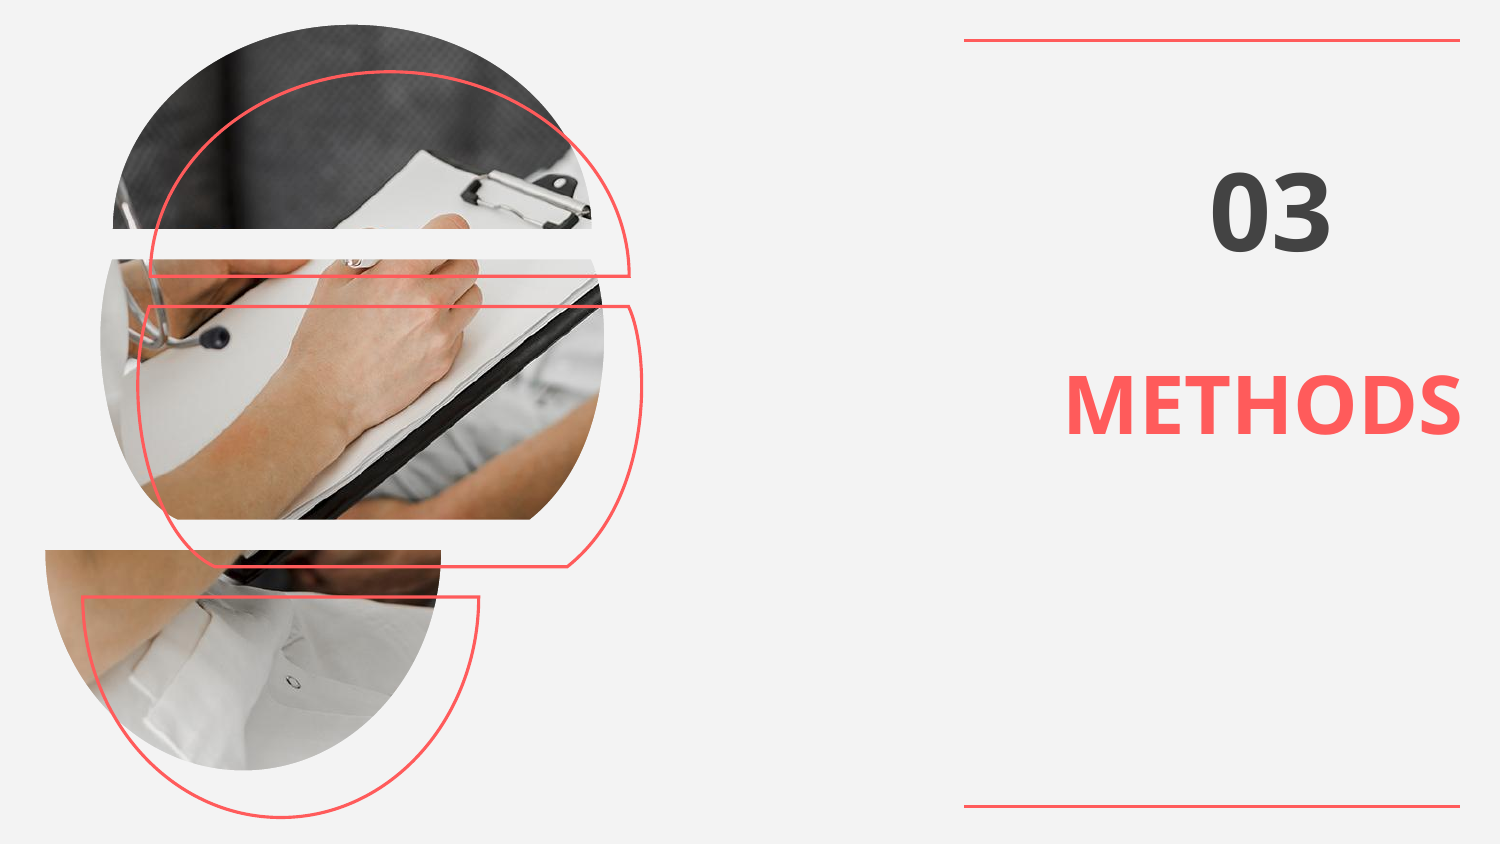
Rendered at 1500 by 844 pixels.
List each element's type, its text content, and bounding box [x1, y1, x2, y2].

title 03 [1145, 108, 1398, 289]
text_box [0, 0, 662, 818]
title METHODS [666, 275, 1500, 627]
